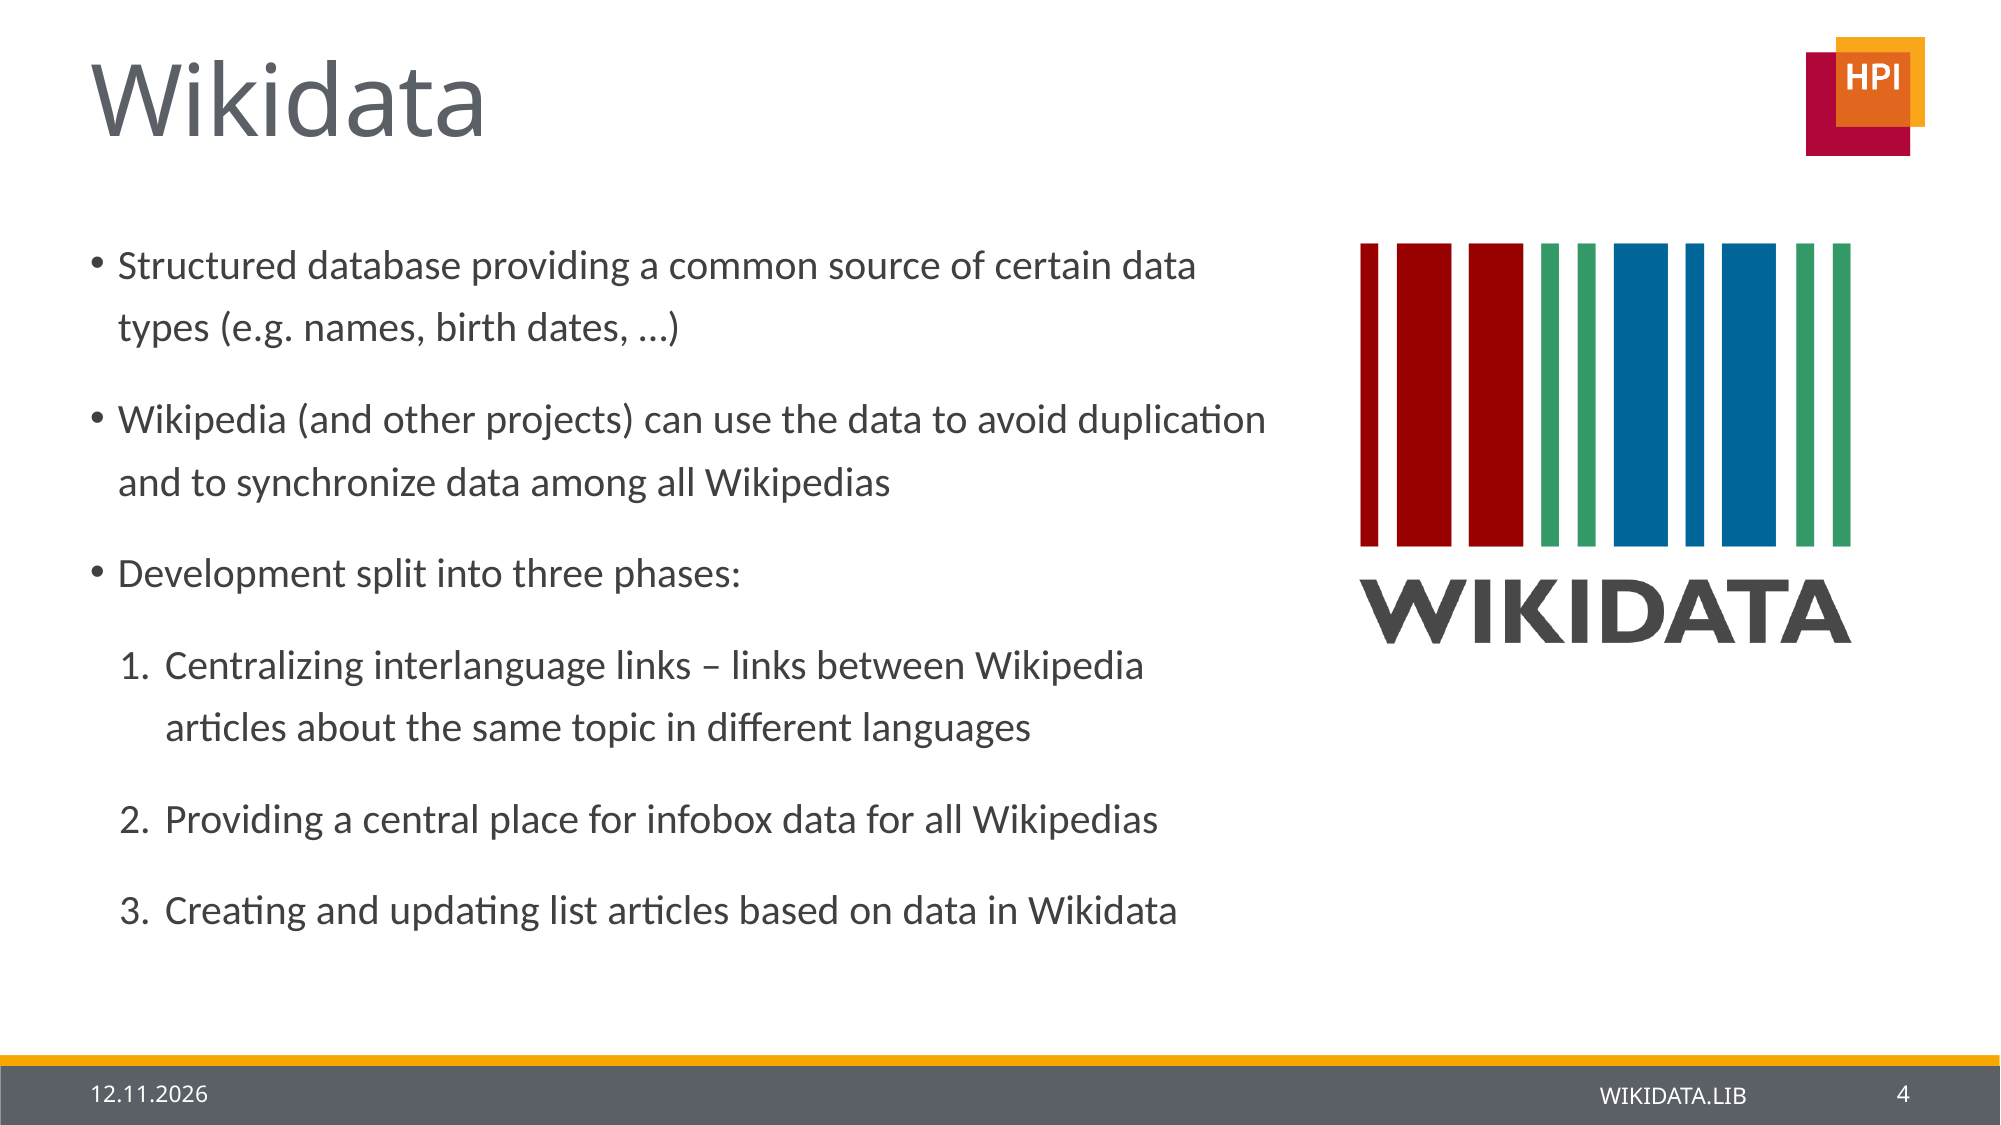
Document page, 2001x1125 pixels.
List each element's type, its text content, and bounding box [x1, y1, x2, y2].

footer WIKIDATA.LIB [238, 1065, 1763, 1125]
slide_number 4 [1768, 1065, 1926, 1125]
title Wikidata [75, 0, 1732, 165]
picture [1806, 37, 1925, 156]
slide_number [75, 1065, 233, 1125]
list Structured database providing a common source of certain data types (e.g. names, birth dates, …) Wikipedia (and other projects) can use the data to avoid duplication and to synchronize data among all Wikipedias Development split into three phases: Centralizing interlanguage links – links between Wikipedia articles about the same topic in different languages Providing a central place for infobox data for all Wikipedias Creating and updating list articles based on data in Wikidata [75, 217, 1289, 997]
picture [1288, 217, 1926, 668]
